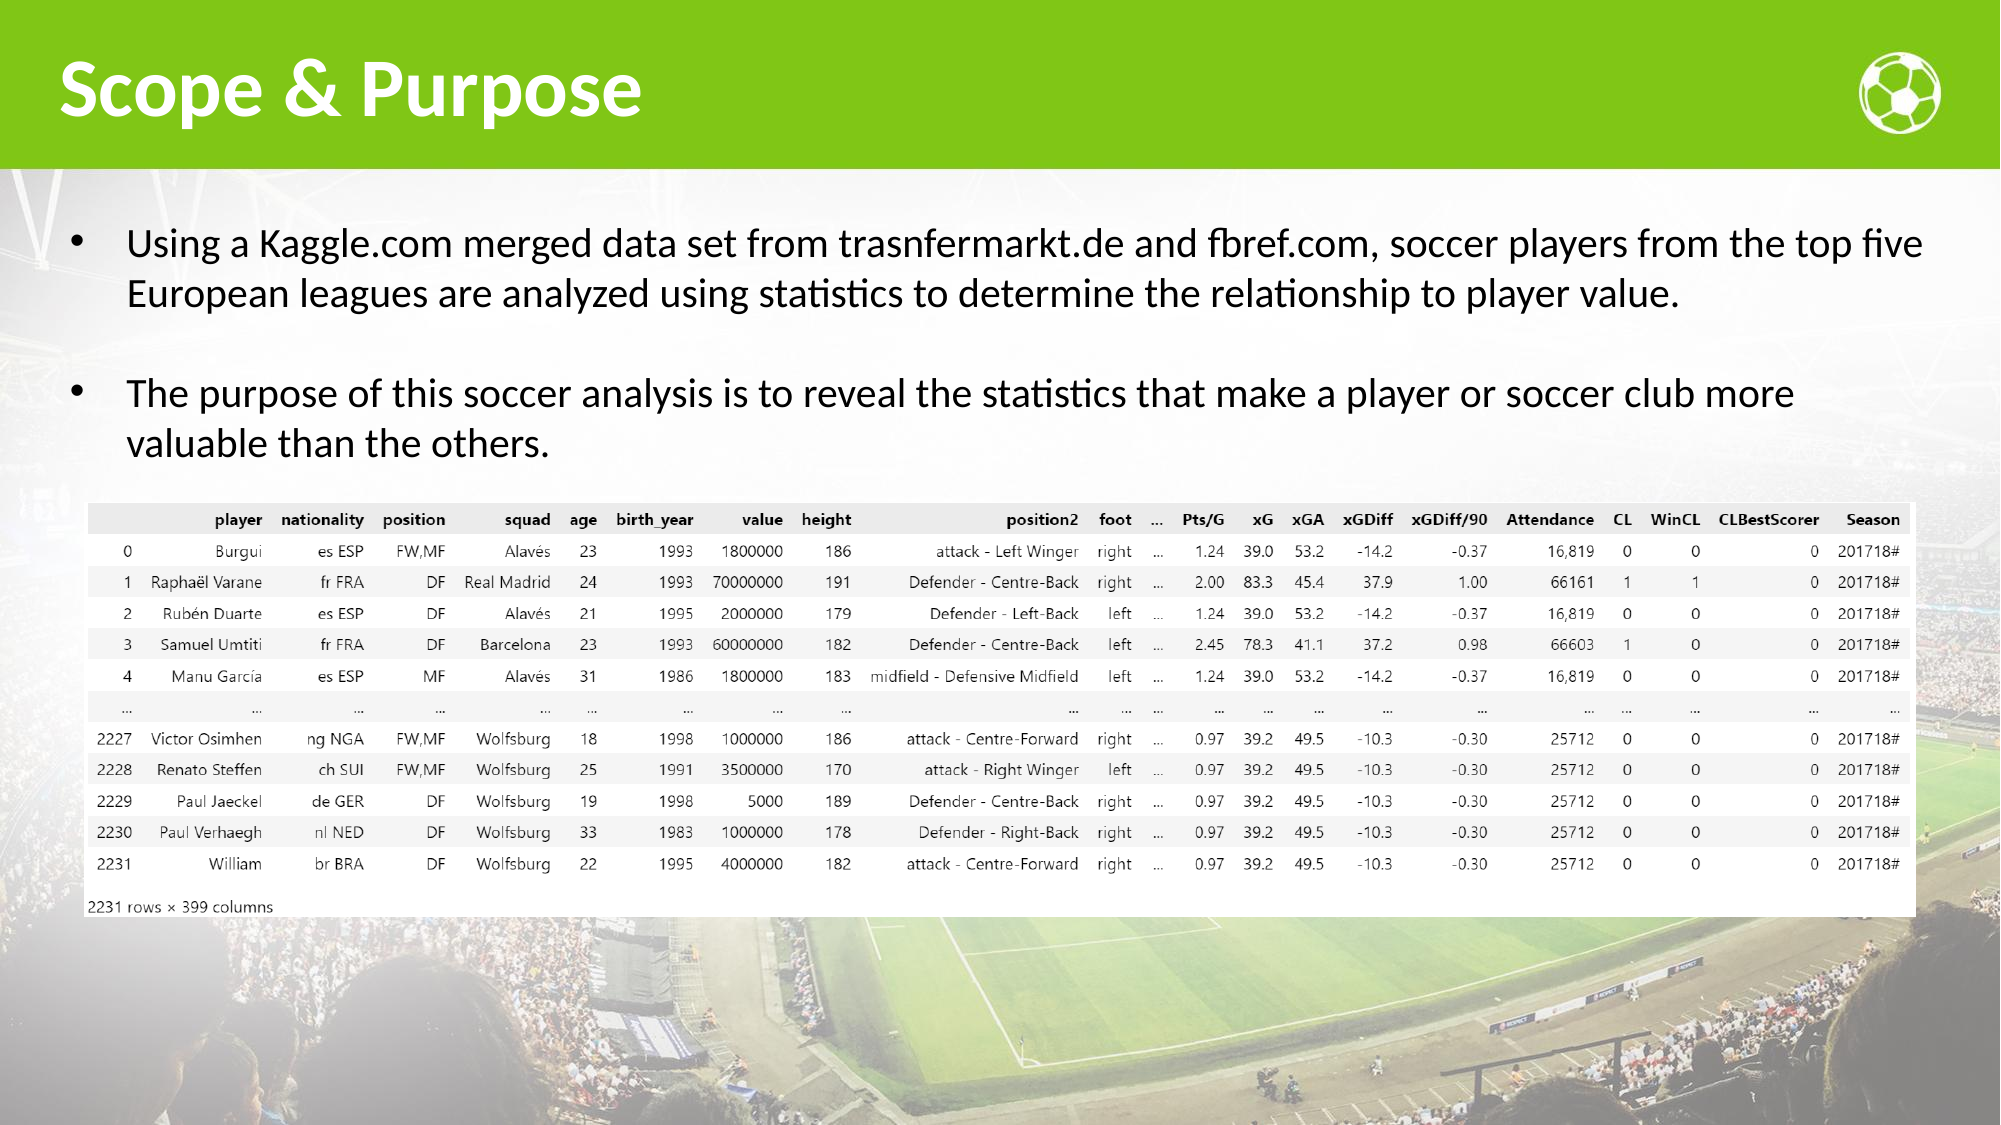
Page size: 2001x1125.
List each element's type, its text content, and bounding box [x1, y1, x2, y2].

text_box Using a Kaggle.com merged data set from trasnfermarkt.de and fbref.com, soccer players from the top five European leagues are analyzed using statistics to determine the relationship to player value. The purpose of this soccer analysis is to reveal the statistics that make a player or soccer club more valuable than the others. [54, 208, 1945, 524]
title Scope & Purpose [43, 17, 1401, 149]
picture [0, 0, 2000, 1125]
